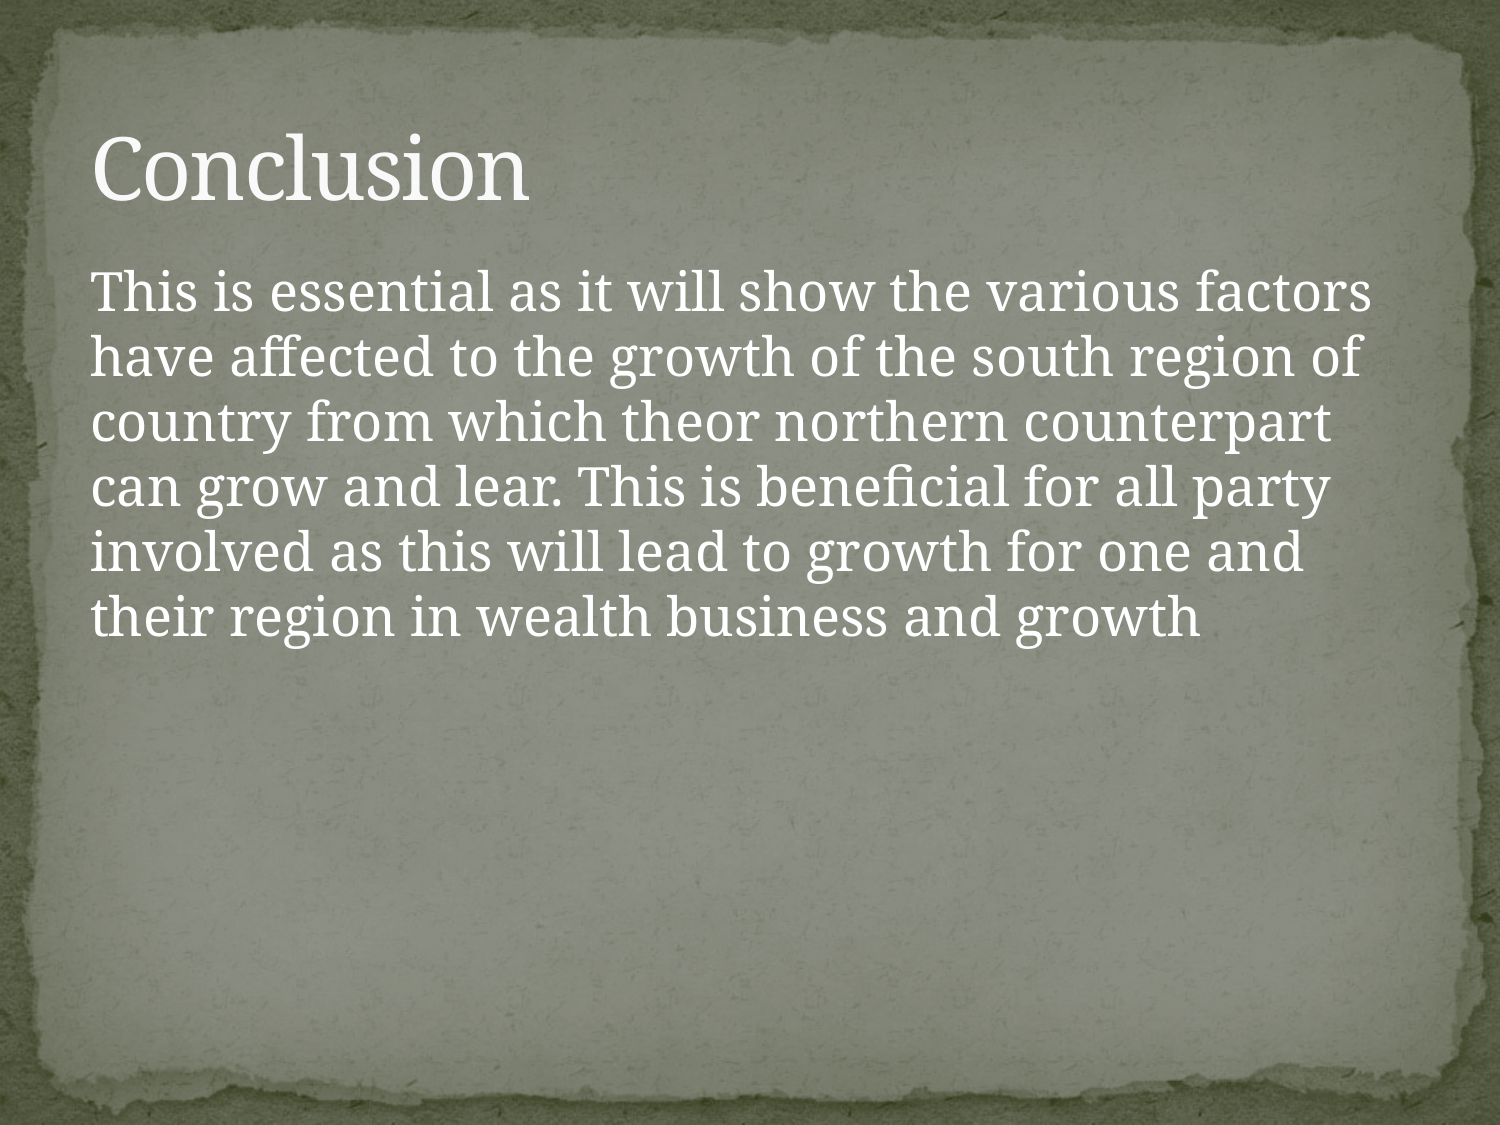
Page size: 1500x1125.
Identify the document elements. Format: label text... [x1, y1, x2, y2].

title Conclusion [74, 24, 1425, 225]
list This is essential as it will show the various factors have affected to the growth of the south region of country from which theor northern counterpart can grow and lear. This is beneficial for all party involved as this will lead to growth for one and their region in wealth business and growth [75, 249, 1425, 1000]
